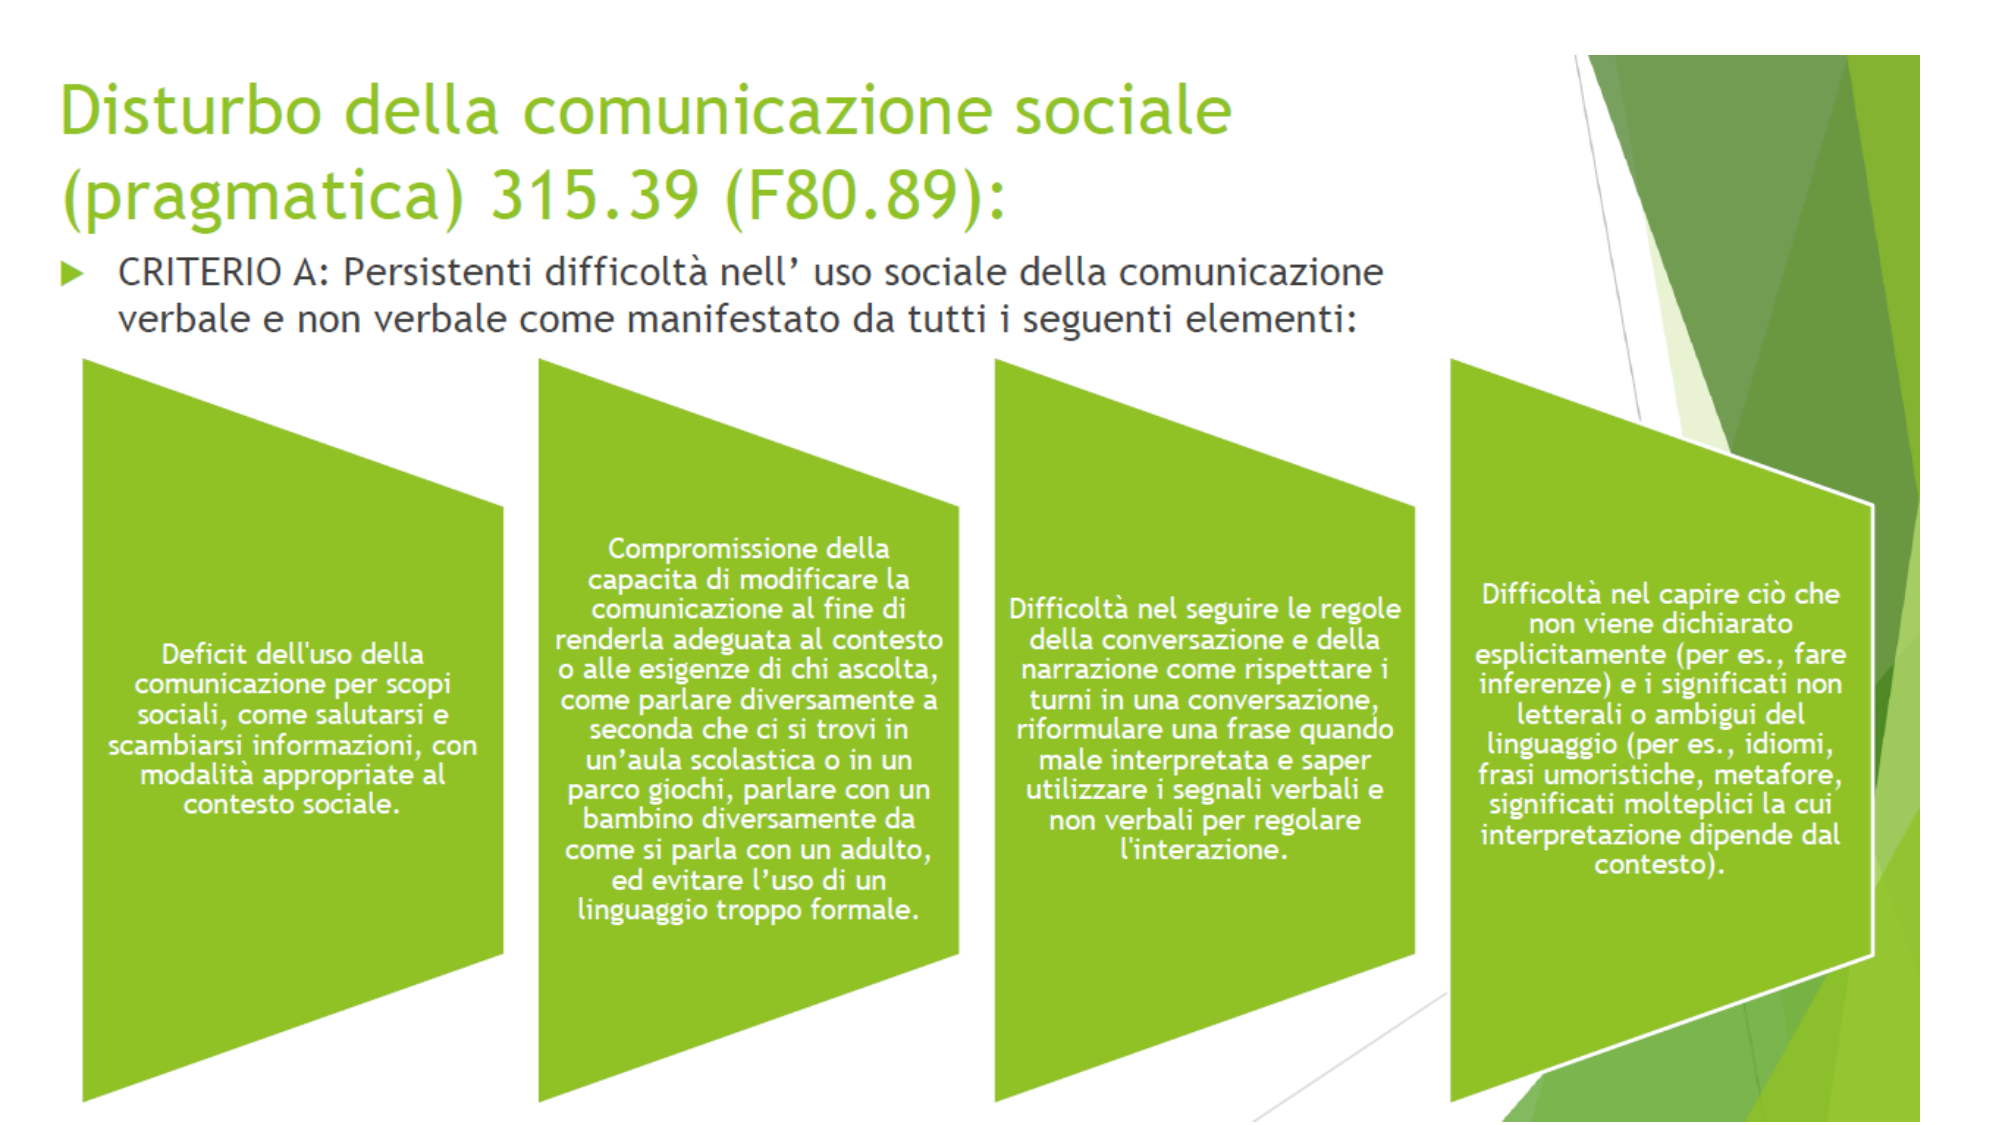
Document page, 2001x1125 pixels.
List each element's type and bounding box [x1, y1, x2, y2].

picture [33, 54, 1920, 1123]
